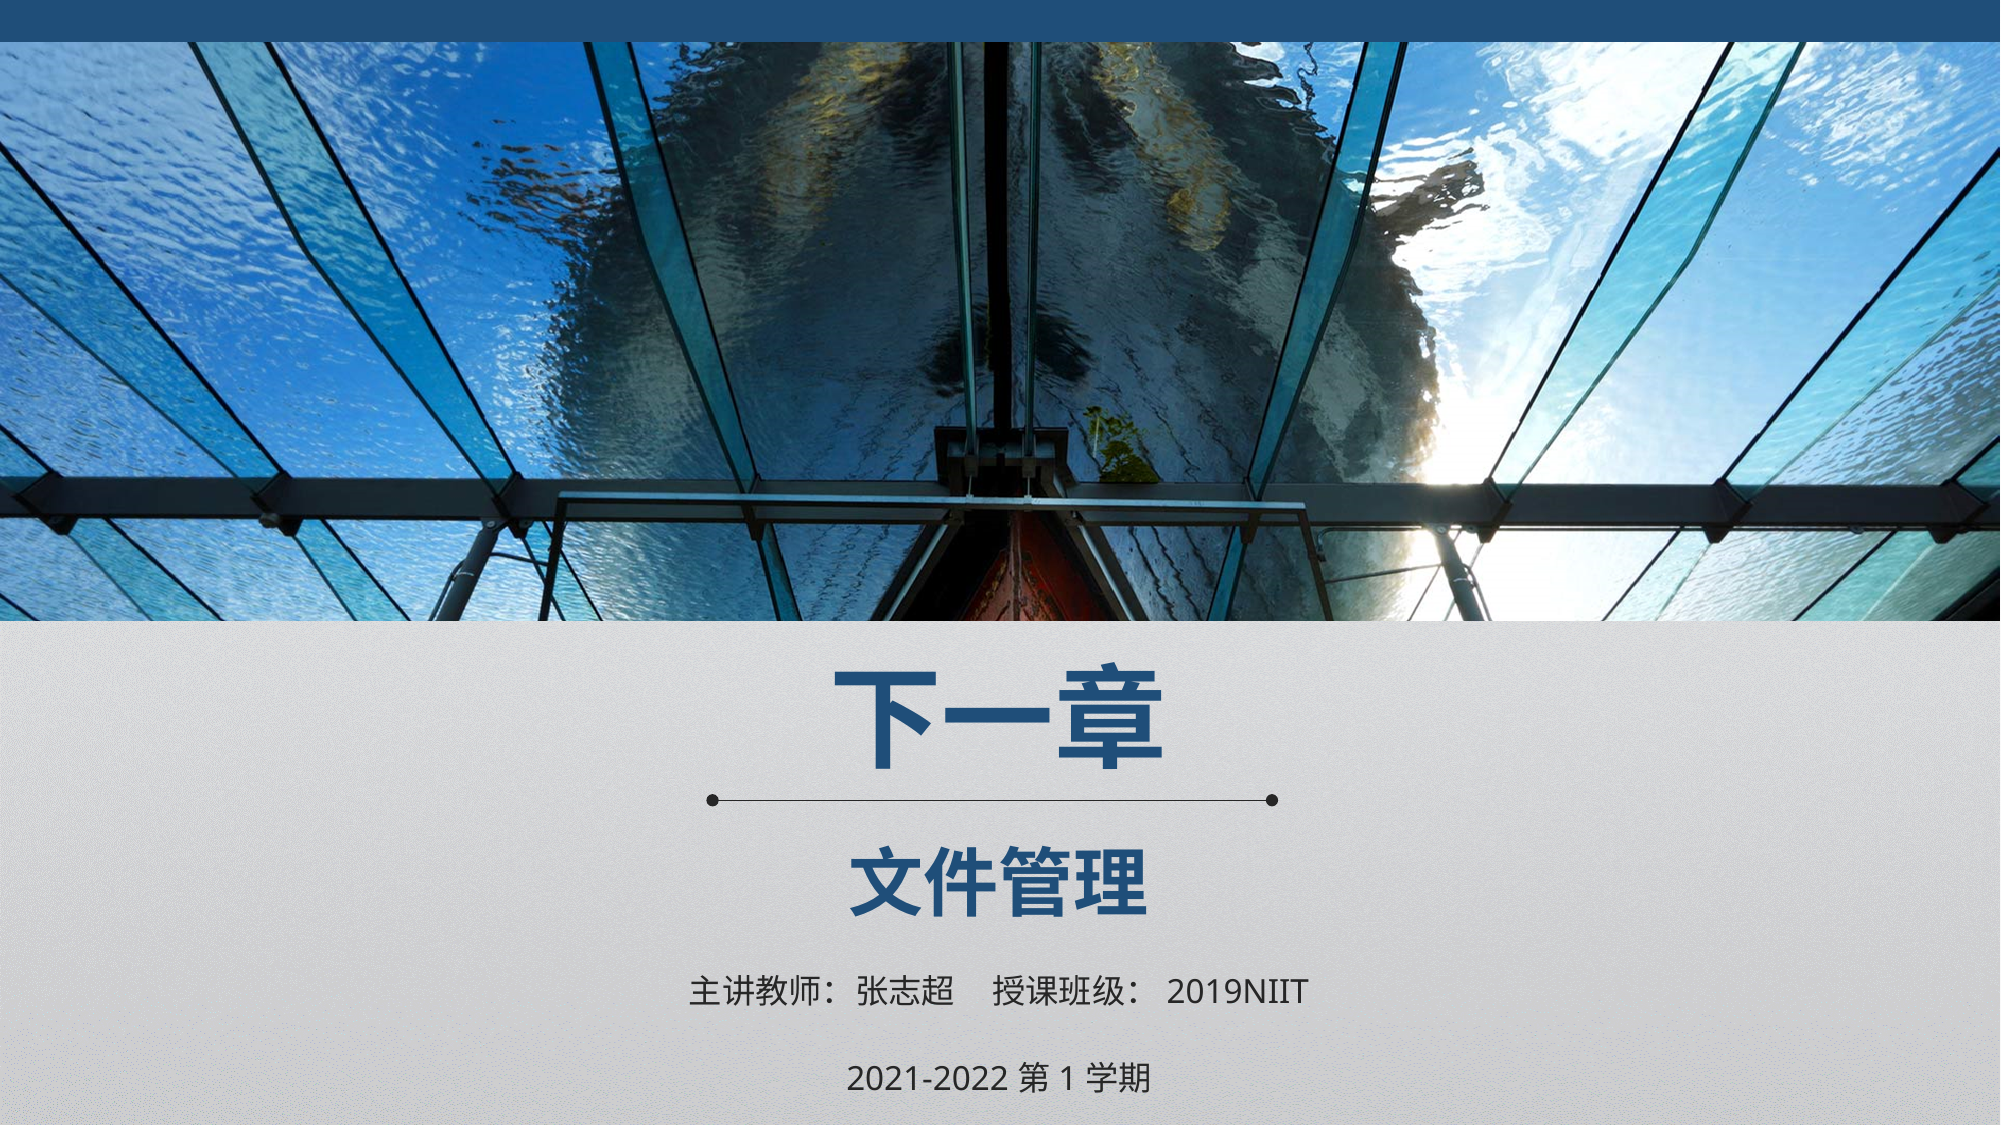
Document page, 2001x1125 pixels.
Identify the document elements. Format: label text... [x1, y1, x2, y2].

picture [0, 0, 2001, 1125]
text_box 文件管理 [707, 828, 1289, 934]
text_box [0, 0, 2000, 42]
text_box [0, 42, 2000, 622]
text_box 下一章 [814, 640, 1182, 790]
text_box 2021-2022第1学期 [755, 1050, 1243, 1105]
text_box 主讲教师：张志超 授课班级：2019NIIT [628, 962, 1370, 1018]
